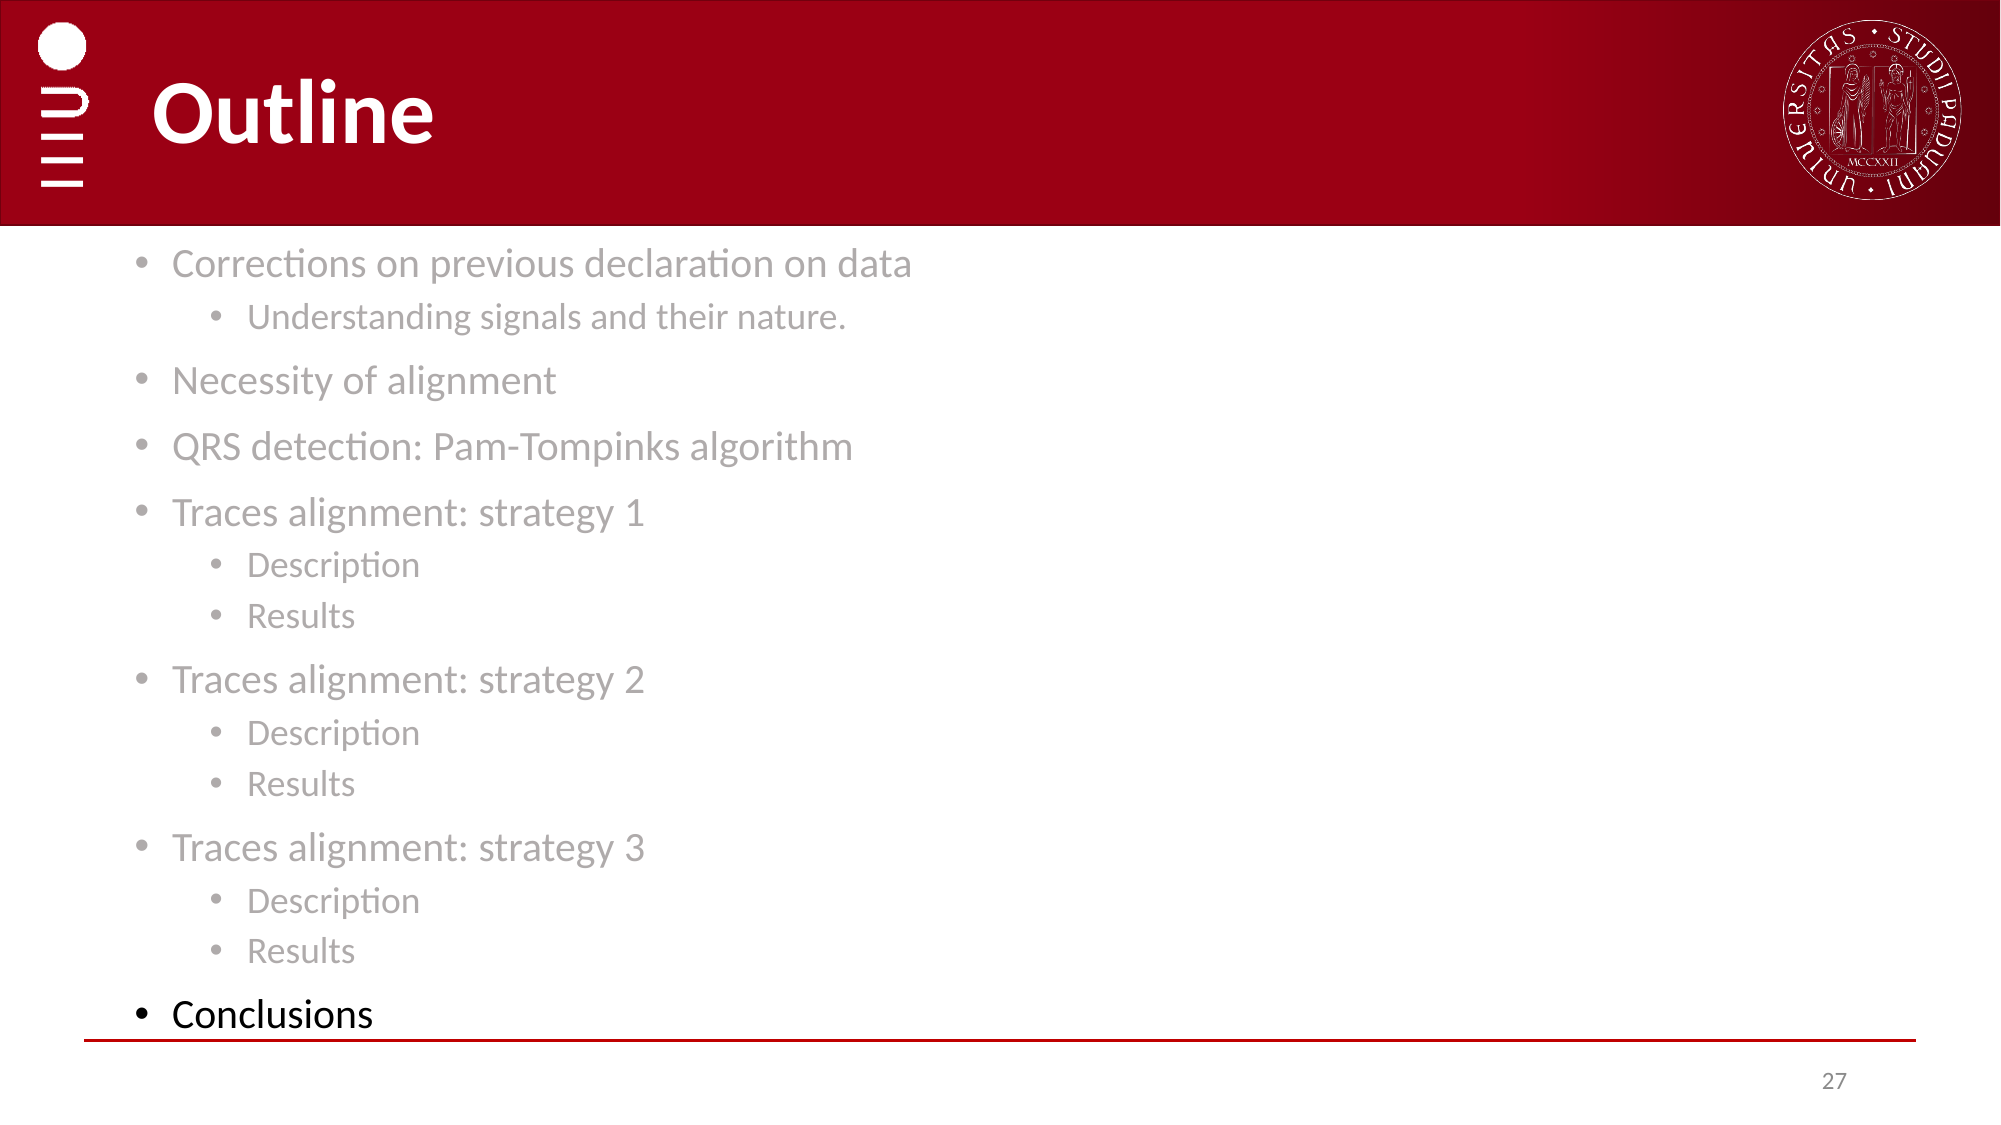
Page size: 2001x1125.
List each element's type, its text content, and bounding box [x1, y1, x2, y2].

slide_number 27 [1412, 1049, 1863, 1110]
title Outline [137, 34, 1610, 194]
list Corrections on previous declaration on data Understanding signals and their nature. Necessity of alignment QRS detection: Pam-Tompinks algorithm Traces alignment: strategy 1 Description Results Traces alignment: strategy 2 Description Results Traces alignment: strategy 3 Description Results Conclusions [119, 234, 1845, 1009]
picture [1783, 20, 1963, 200]
